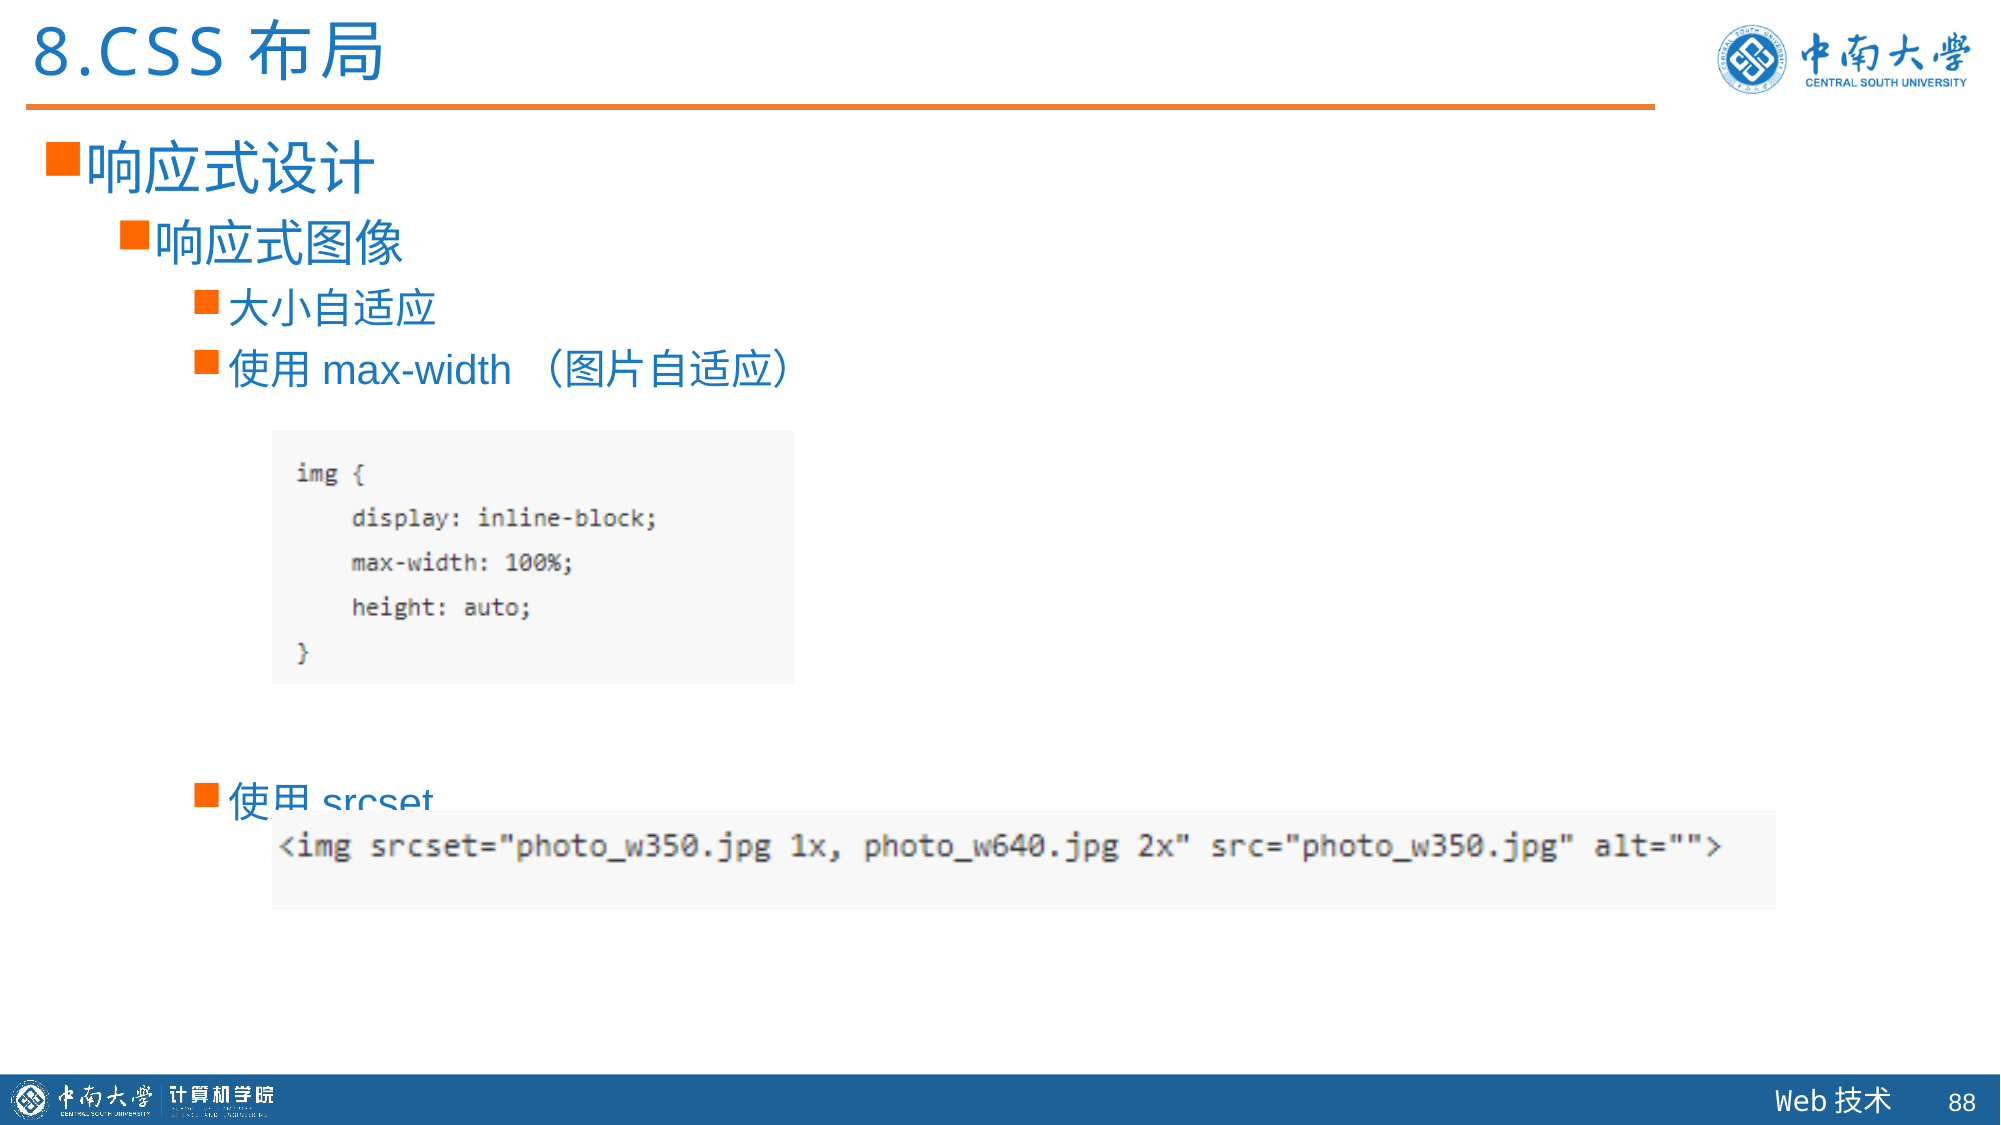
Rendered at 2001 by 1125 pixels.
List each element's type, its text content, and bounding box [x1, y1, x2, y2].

list 8.CSS布局 [17, 10, 1615, 83]
picture [1708, 19, 1982, 99]
picture [0, 1080, 299, 1120]
picture [272, 431, 794, 684]
picture [272, 810, 1776, 910]
list 响应式设计 响应式图像 大小自适应 使用max-width（图片自适应） 使用srcset [26, 123, 1982, 1050]
slide_number 87 [1916, 1079, 1992, 1124]
